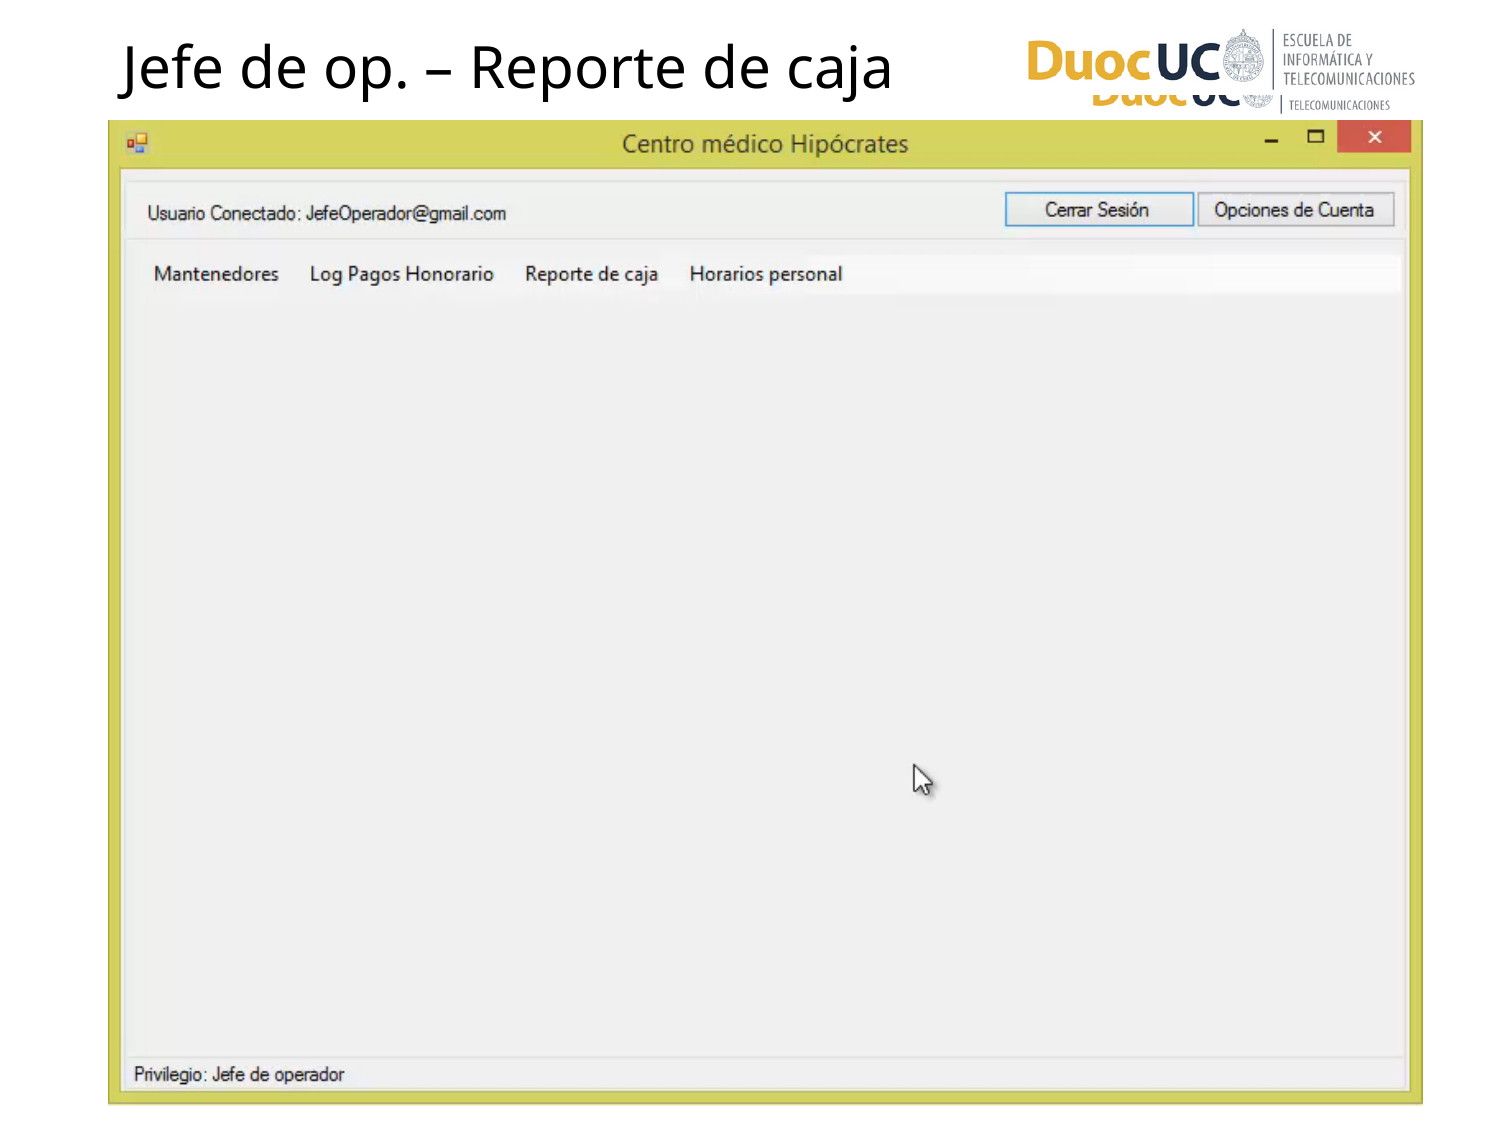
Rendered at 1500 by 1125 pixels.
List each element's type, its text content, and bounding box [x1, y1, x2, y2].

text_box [107, 119, 1424, 1107]
picture [1018, 19, 1424, 118]
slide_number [103, 1042, 107, 1103]
title Jefe de op. – Reporte de caja [108, 19, 1339, 119]
